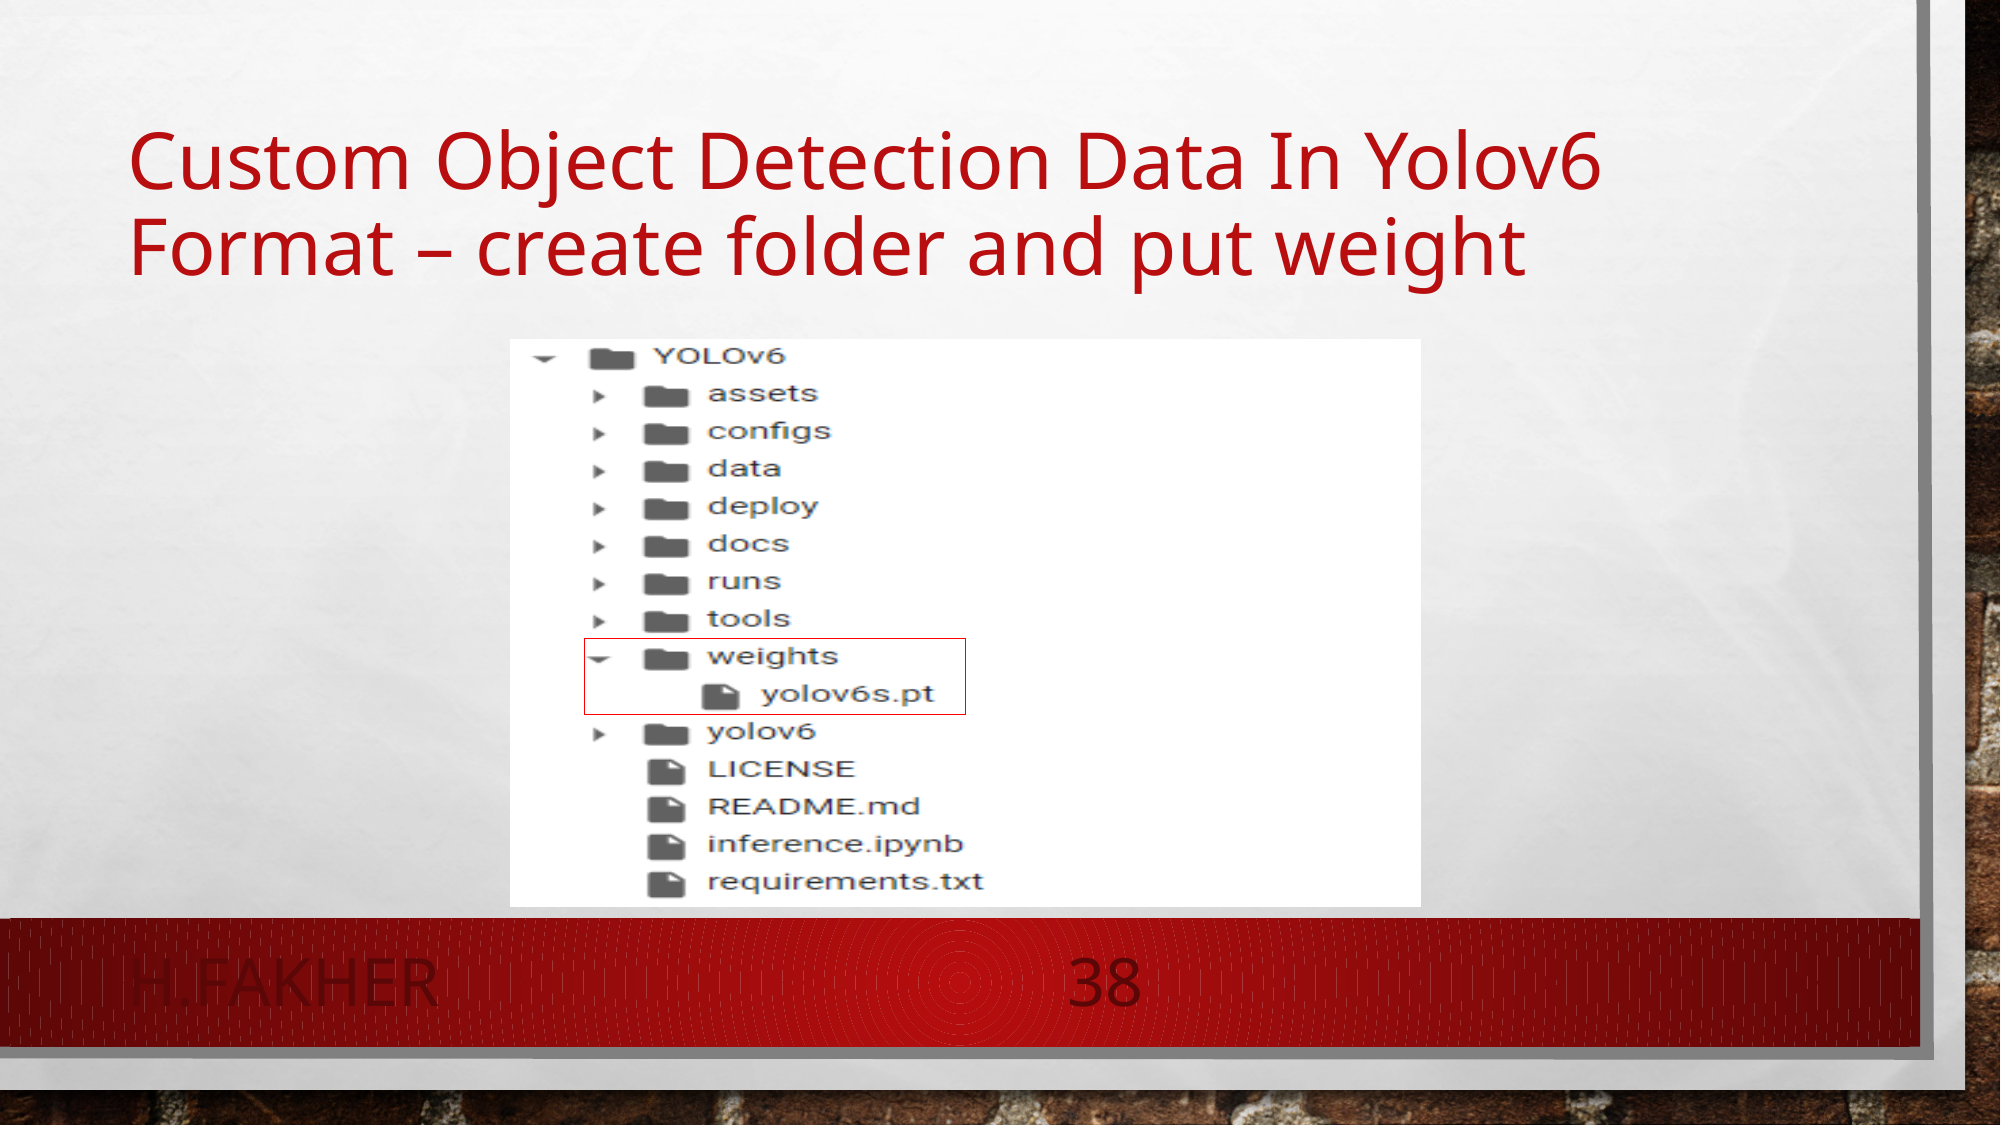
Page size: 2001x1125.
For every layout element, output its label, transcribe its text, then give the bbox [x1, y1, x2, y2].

title Custom Object Detection Data In Yolov6 Format – create folder and put weight [112, 112, 1818, 302]
picture [0, 0, 2000, 1125]
picture [509, 339, 1421, 907]
footer H.Fakher [112, 944, 1015, 1027]
slide_number 38 [1031, 944, 1181, 1027]
